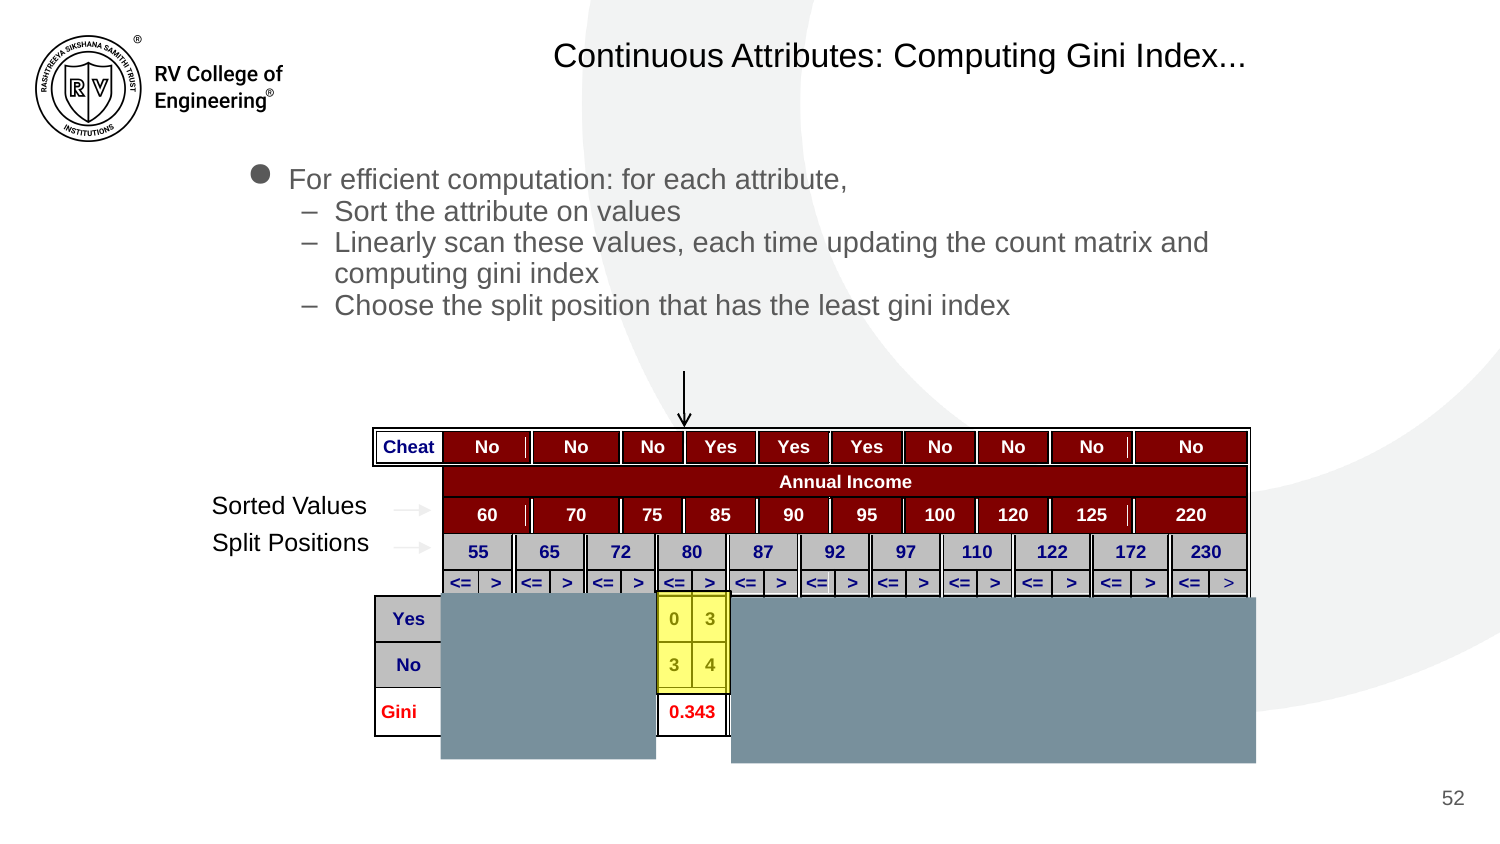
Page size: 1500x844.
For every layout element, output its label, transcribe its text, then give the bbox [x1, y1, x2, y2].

text_box [731, 758, 1257, 764]
title Continuous Attributes: Computing Gini Index... [515, 18, 1285, 113]
text_box Sorted Values [196, 482, 350, 518]
list For efficient computation: for each attribute, Sort the attribute on values Linearly scan these values, each time updating the count matrix and computing gini index Choose the split position that has the least gini index [234, 150, 1241, 338]
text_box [196, 519, 432, 566]
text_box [355, 426, 1327, 751]
slide_number 52 [1389, 764, 1480, 830]
picture [0, 0, 1500, 844]
